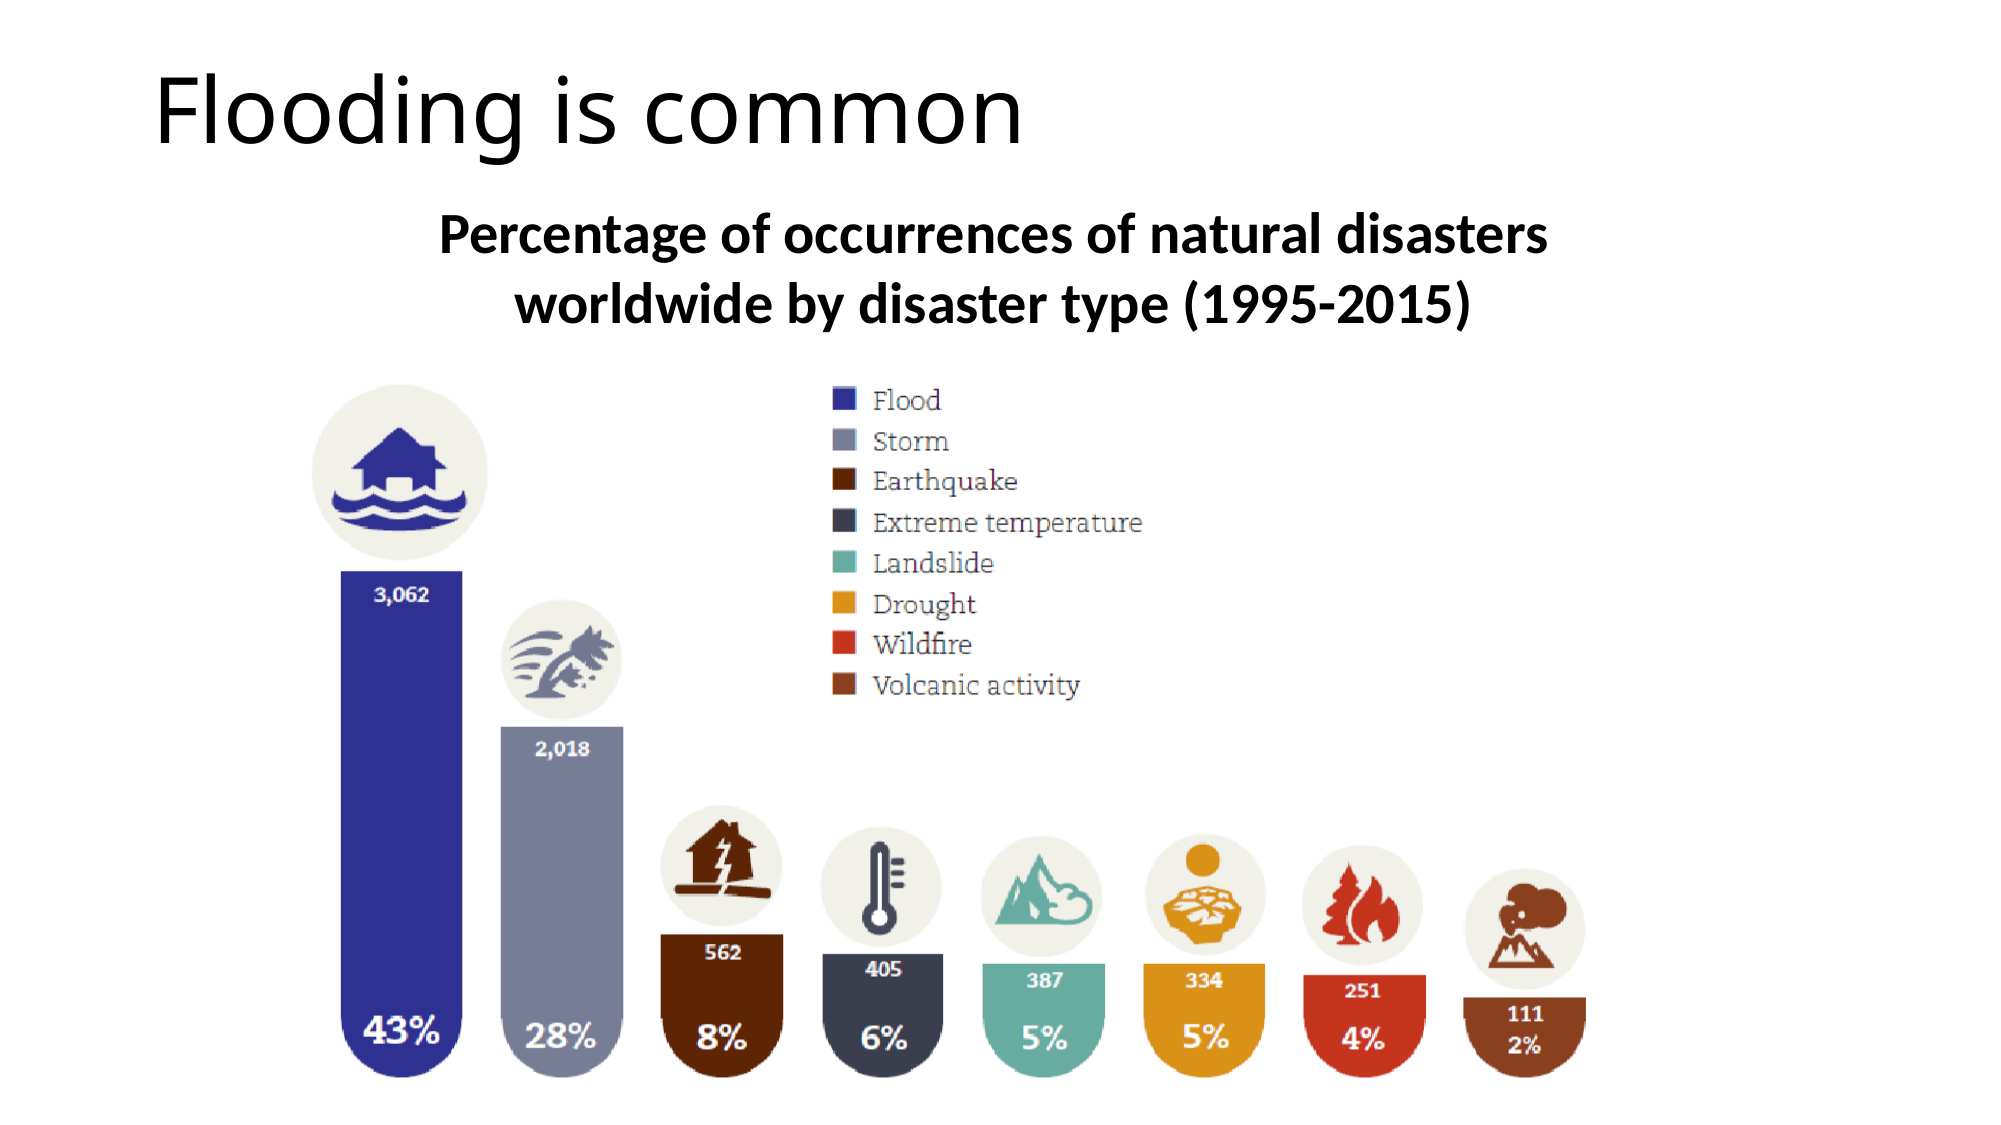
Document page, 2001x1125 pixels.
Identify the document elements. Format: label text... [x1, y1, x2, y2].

text_box Percentage of occurrences of natural disasters worldwide by disaster type (1995-2015) [337, 187, 1651, 343]
picture [236, 365, 1750, 1079]
title Flooding is common [137, 5, 1863, 223]
